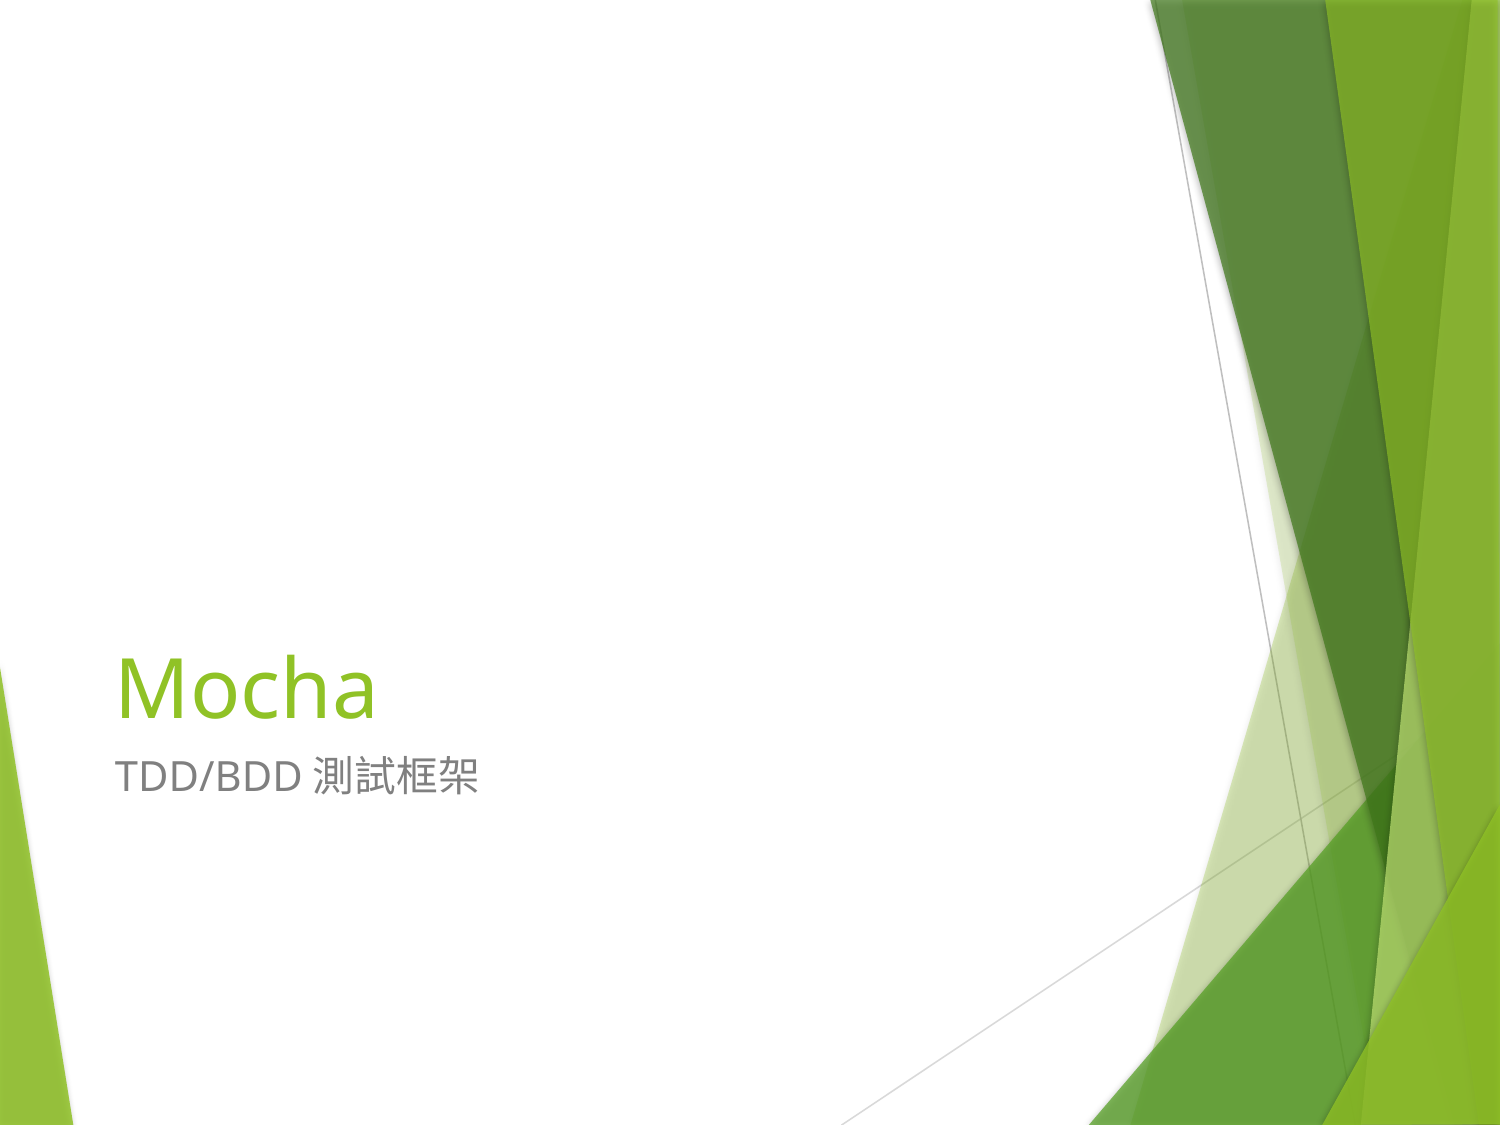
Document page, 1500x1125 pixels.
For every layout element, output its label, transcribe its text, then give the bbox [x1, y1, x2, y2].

title Mocha [99, 443, 1142, 742]
list TDD/BDD測試框架 [99, 742, 1142, 884]
